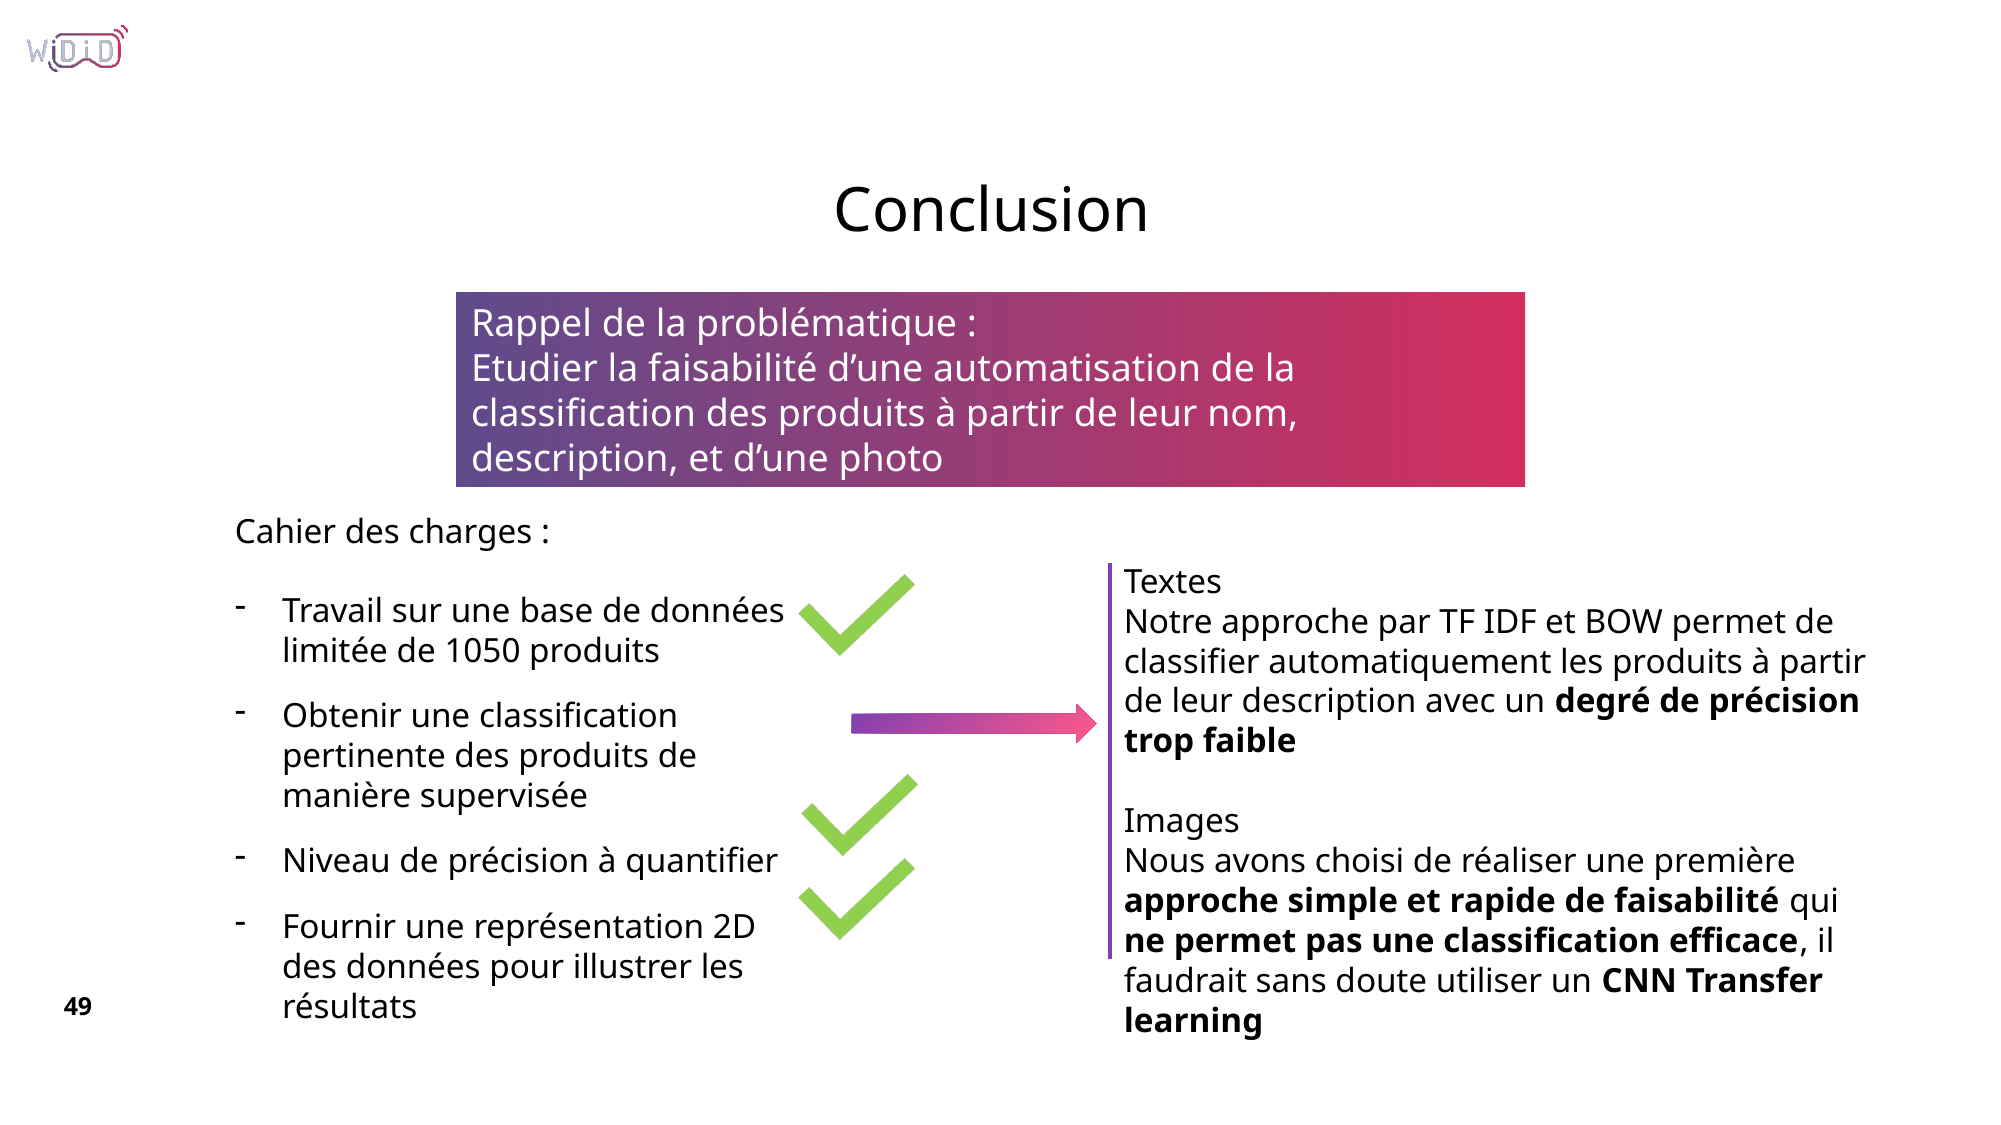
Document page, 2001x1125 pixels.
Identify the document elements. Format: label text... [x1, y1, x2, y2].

title Conclusion [293, 171, 1707, 253]
text_box Cahier des charges : Travail sur une base de données limitée de 1050 produits Obtenir une classification pertinente des produits de manière supervisée Niveau de précision à quantifier Fournir une représentation 2D des données pour illustrer les résultats [220, 502, 834, 1033]
text_box [851, 704, 1097, 743]
text_box Textes Notre approche par TF IDF et BOW permet de classifier automatiquement les produits à partir de leur description avec un degré de précision trop faible Images Nous avons choisi de réaliser une première approche simple et rapide de faisabilité qui ne permet pas une classification efficace, il faudrait sans doute utiliser un CNN Transfer learning [1109, 552, 1897, 1047]
picture [795, 754, 920, 959]
picture [795, 554, 917, 675]
picture [27, 25, 128, 72]
text_box Rappel de la problématique : Etudier la faisabilité d’une automatisation de la classification des produits à partir de leur nom, description, et d’une photo [456, 292, 1526, 487]
